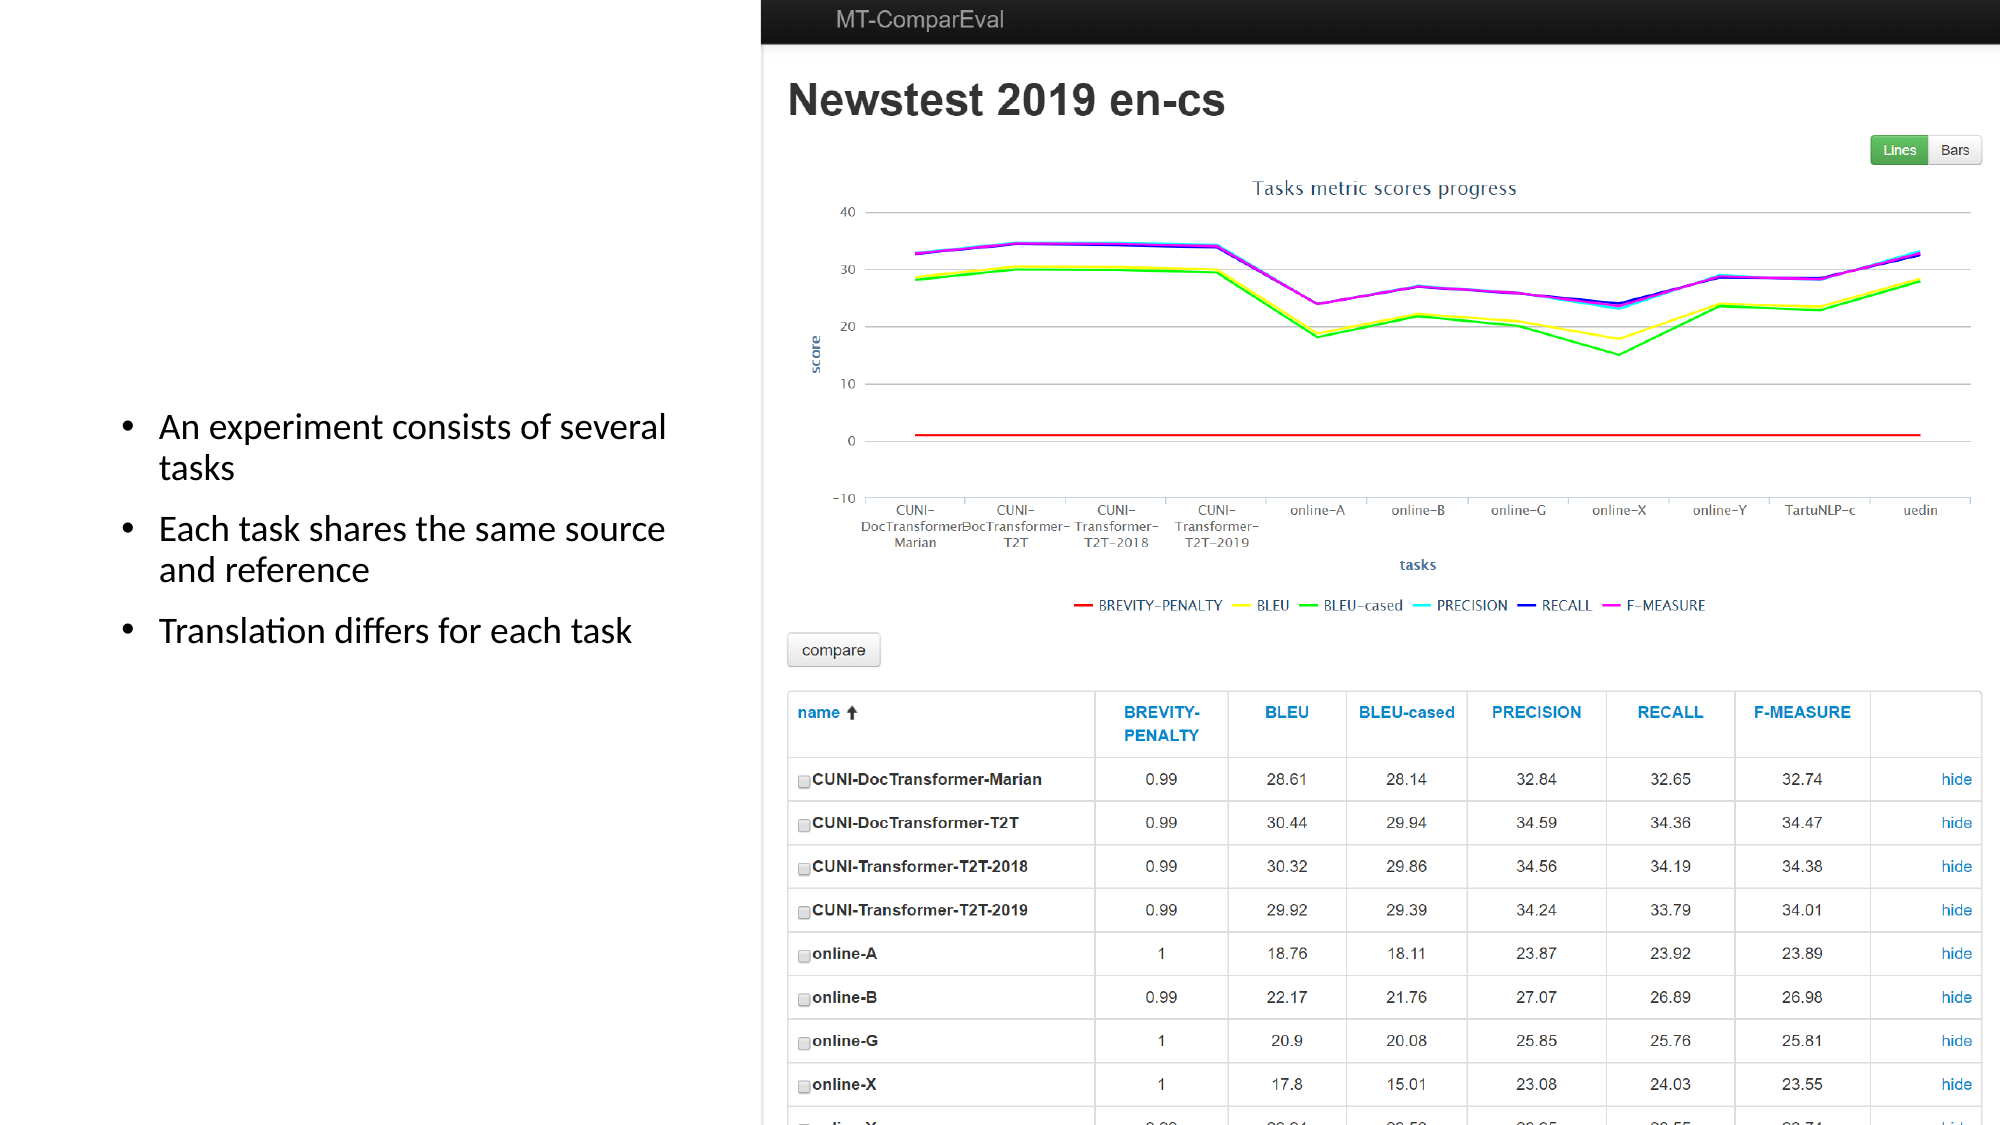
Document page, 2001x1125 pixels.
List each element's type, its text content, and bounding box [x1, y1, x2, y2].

list An experiment consists of several tasks Each task shares the same source and reference Translation differs for each task [106, 399, 706, 1021]
picture [760, 0, 2000, 1125]
